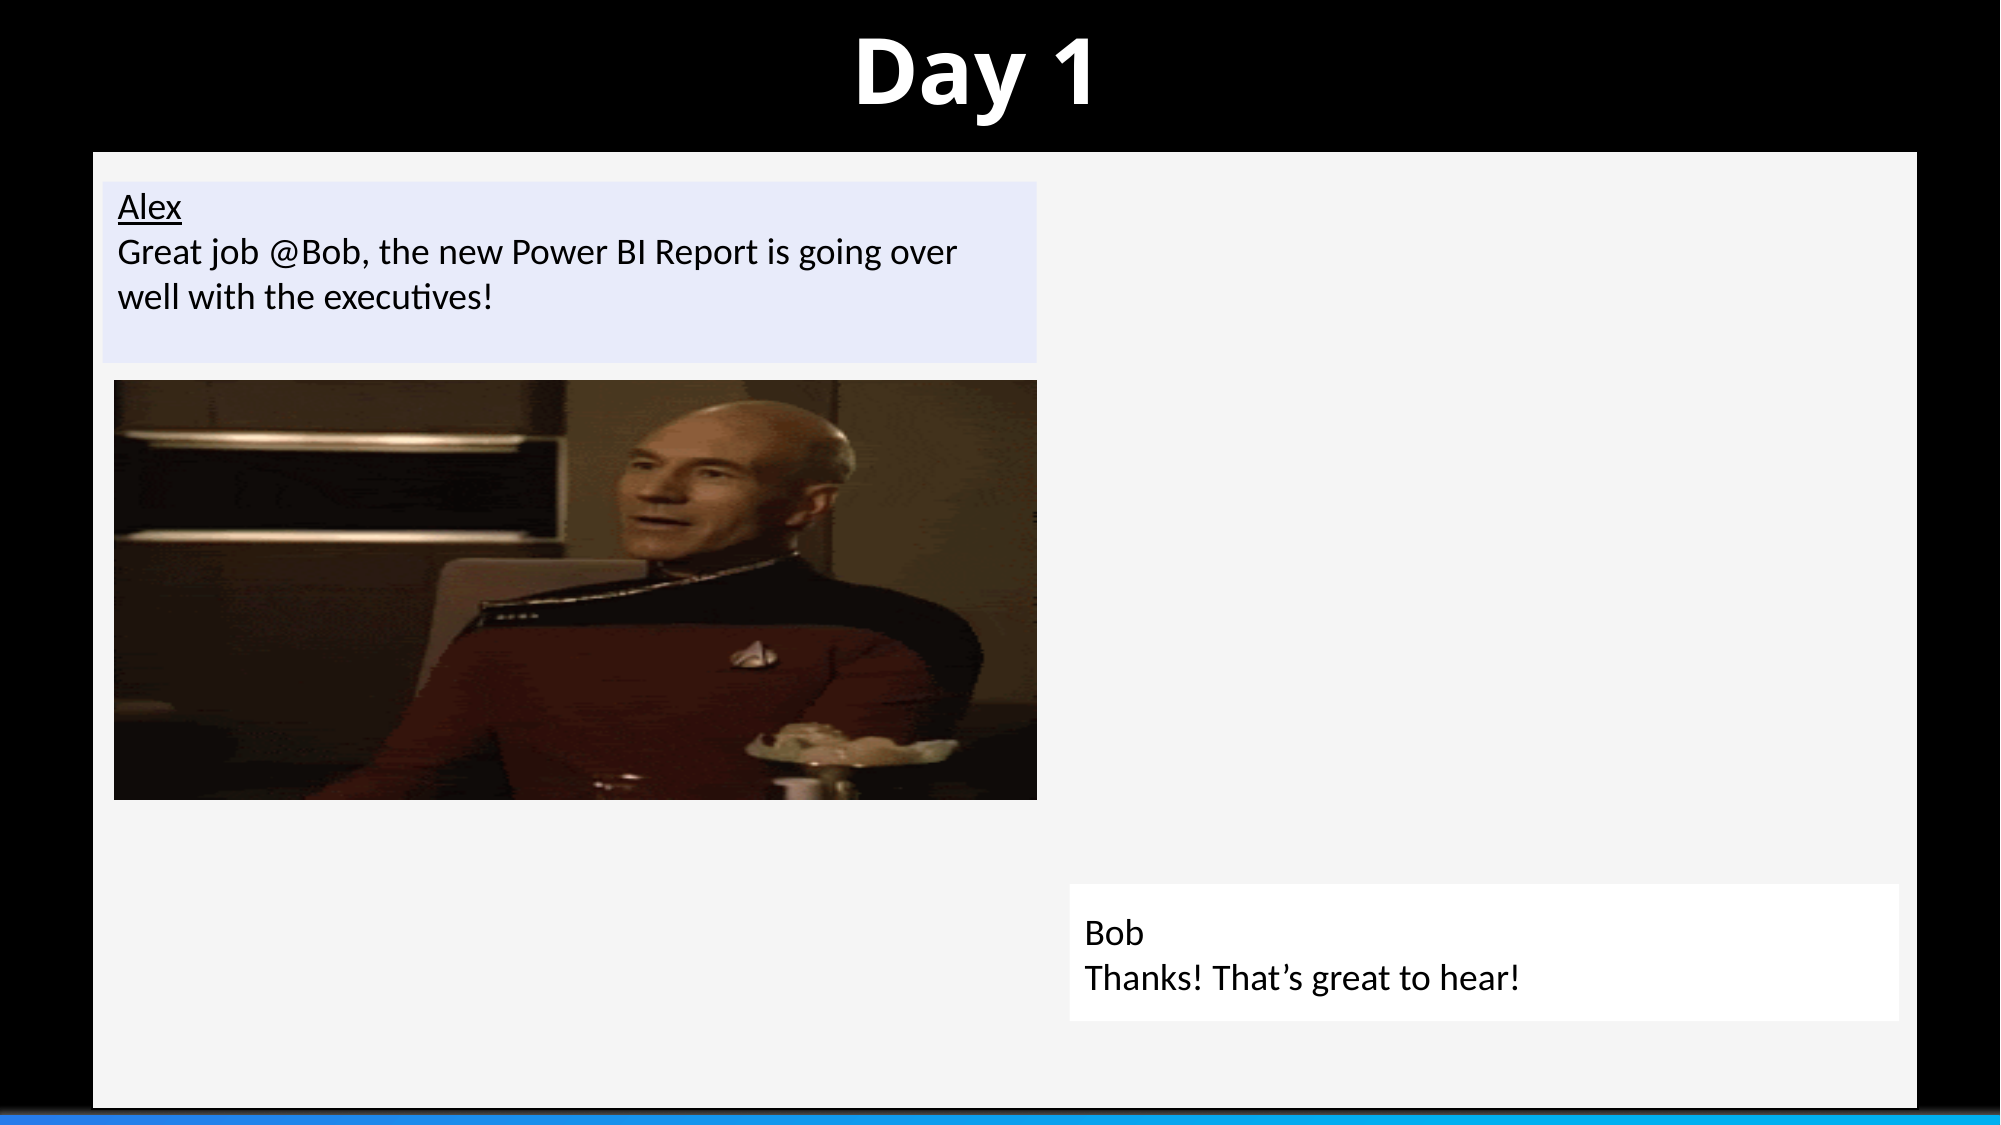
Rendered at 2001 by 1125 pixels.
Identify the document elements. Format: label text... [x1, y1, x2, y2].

text_box Bob Thanks! That’s great to hear! [1069, 884, 1900, 1022]
picture [114, 380, 1037, 800]
text_box Alex Great job @Bob, the new Power BI Report is going over well with the executives! [102, 181, 1037, 363]
text_box [91, 150, 1919, 1110]
title Day 1 [91, 0, 1863, 150]
